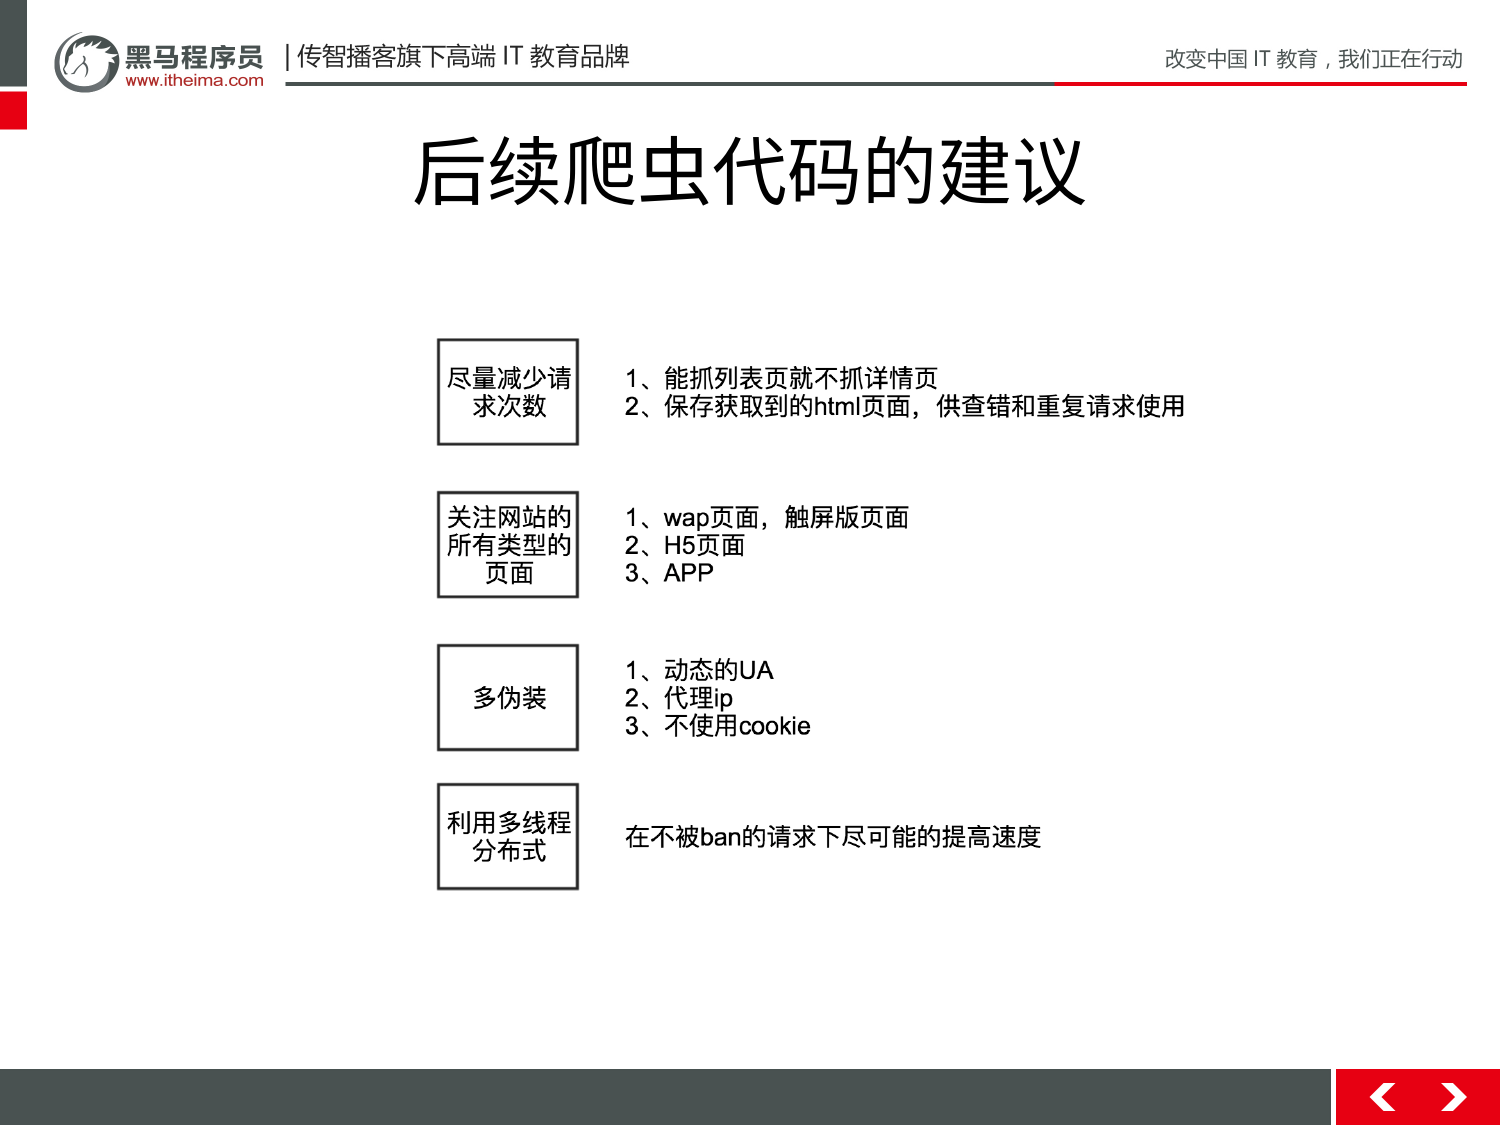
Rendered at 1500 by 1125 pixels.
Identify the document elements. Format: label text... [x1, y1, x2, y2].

picture [0, 0, 1500, 1125]
title 后续爬虫代码的建议 [75, 90, 1425, 223]
